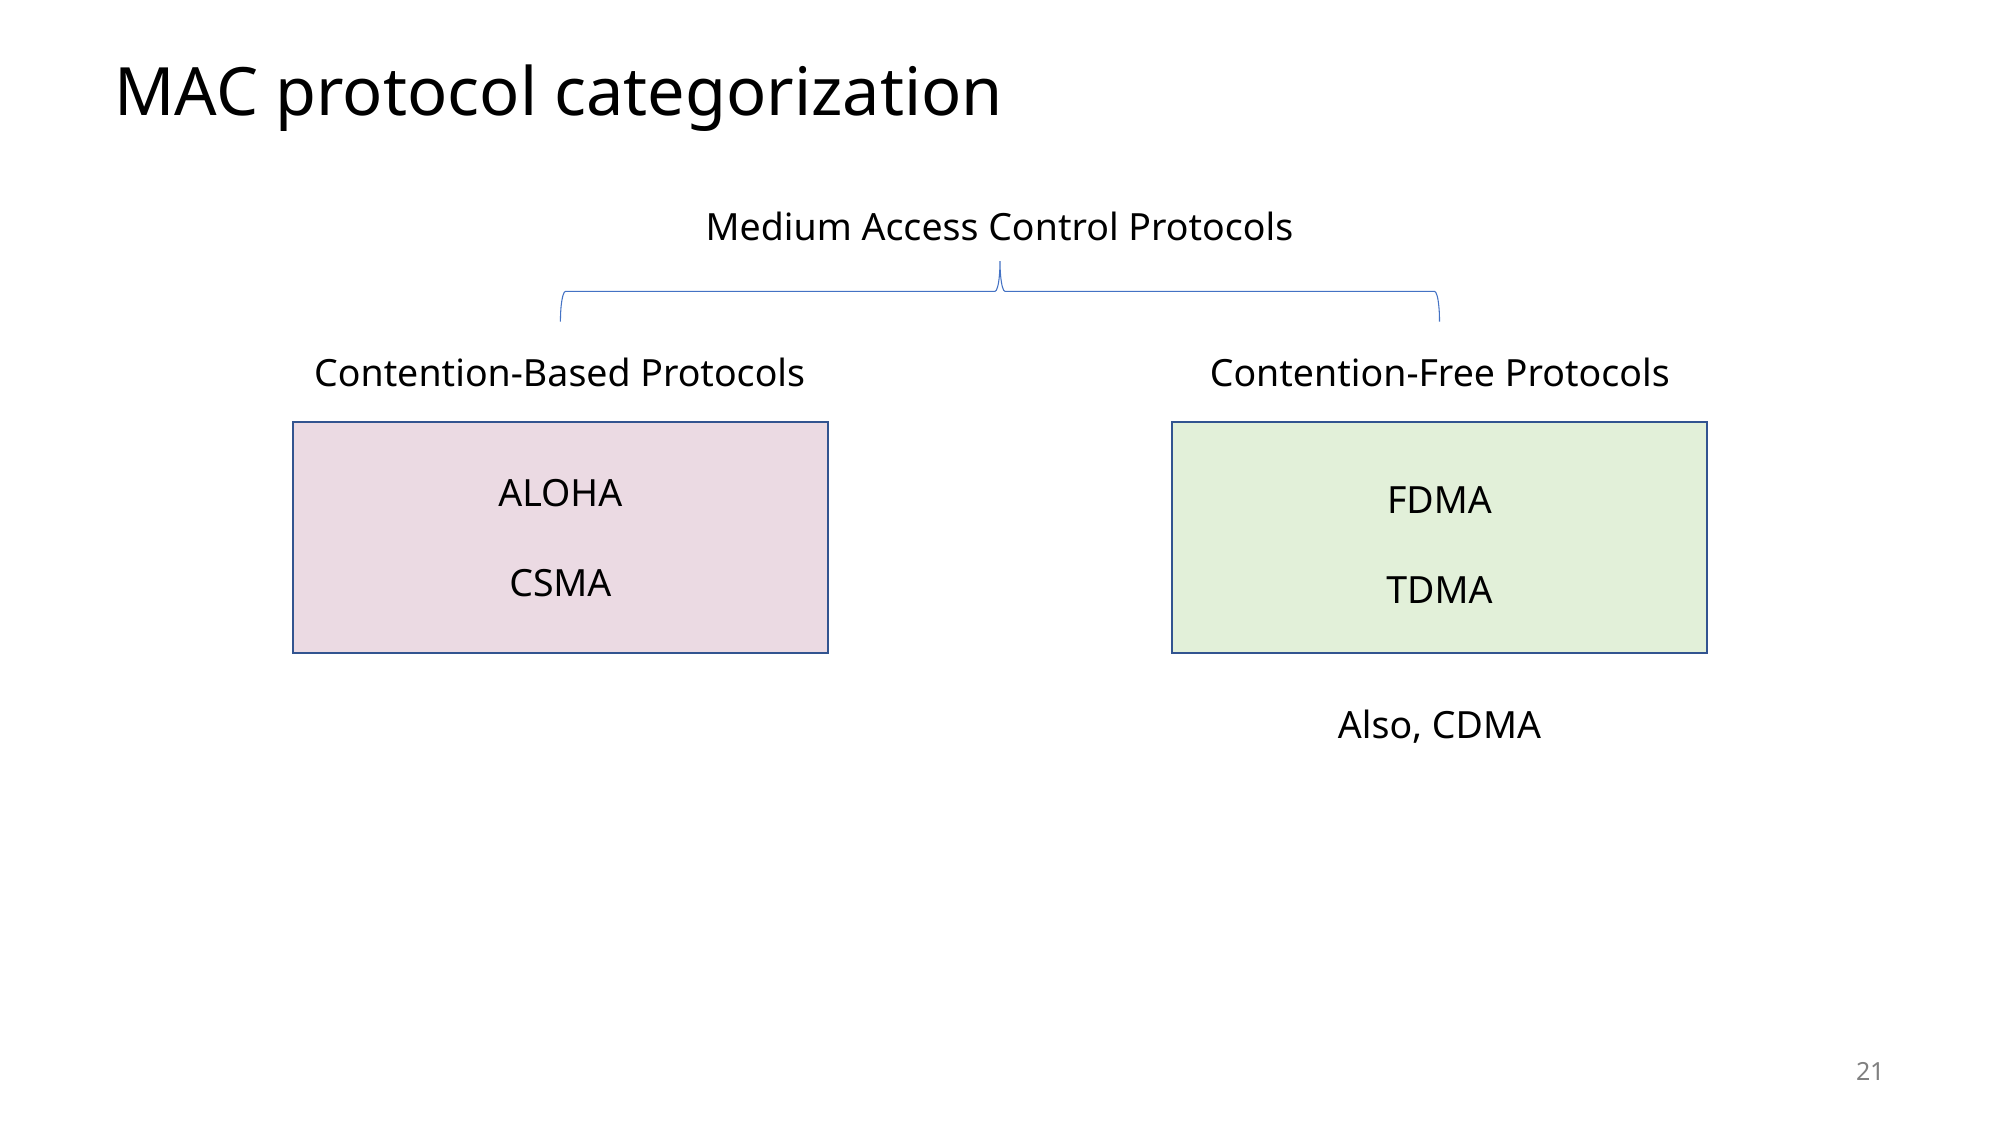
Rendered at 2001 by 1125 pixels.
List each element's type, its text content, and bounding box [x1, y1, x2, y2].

text_box Medium Access Control Protocols [676, 195, 1323, 256]
text_box [1171, 421, 1708, 654]
title MAC protocol categorization [99, 37, 1900, 150]
text_box ALOHA CSMA [293, 461, 828, 612]
text_box Contention-Based Protocols [237, 341, 883, 402]
text_box [292, 421, 829, 654]
slide_number 21 [1749, 1042, 1900, 1103]
text_box [559, 261, 1441, 322]
text_box Contention-Free Protocols [1117, 341, 1763, 402]
text_box FDMA TDMA Also, CDMA [1172, 468, 1707, 754]
